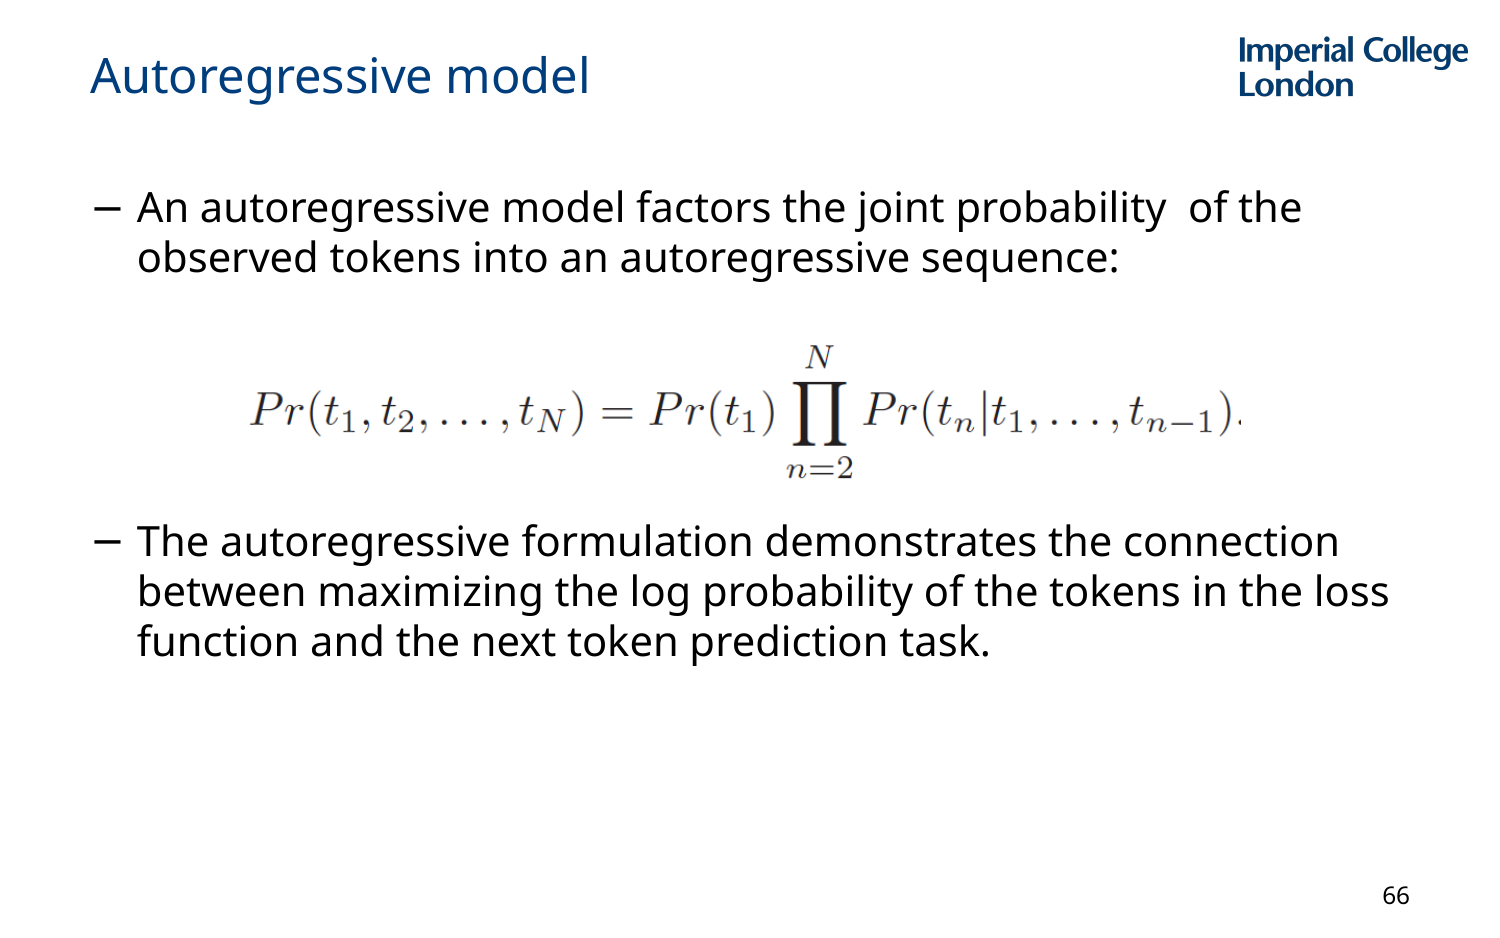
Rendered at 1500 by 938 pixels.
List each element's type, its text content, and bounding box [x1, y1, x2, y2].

picture [194, 314, 1241, 497]
title Autoregressive model [75, 0, 1425, 153]
slide_number 66 [1074, 872, 1426, 920]
picture [1425, 18, 1486, 114]
